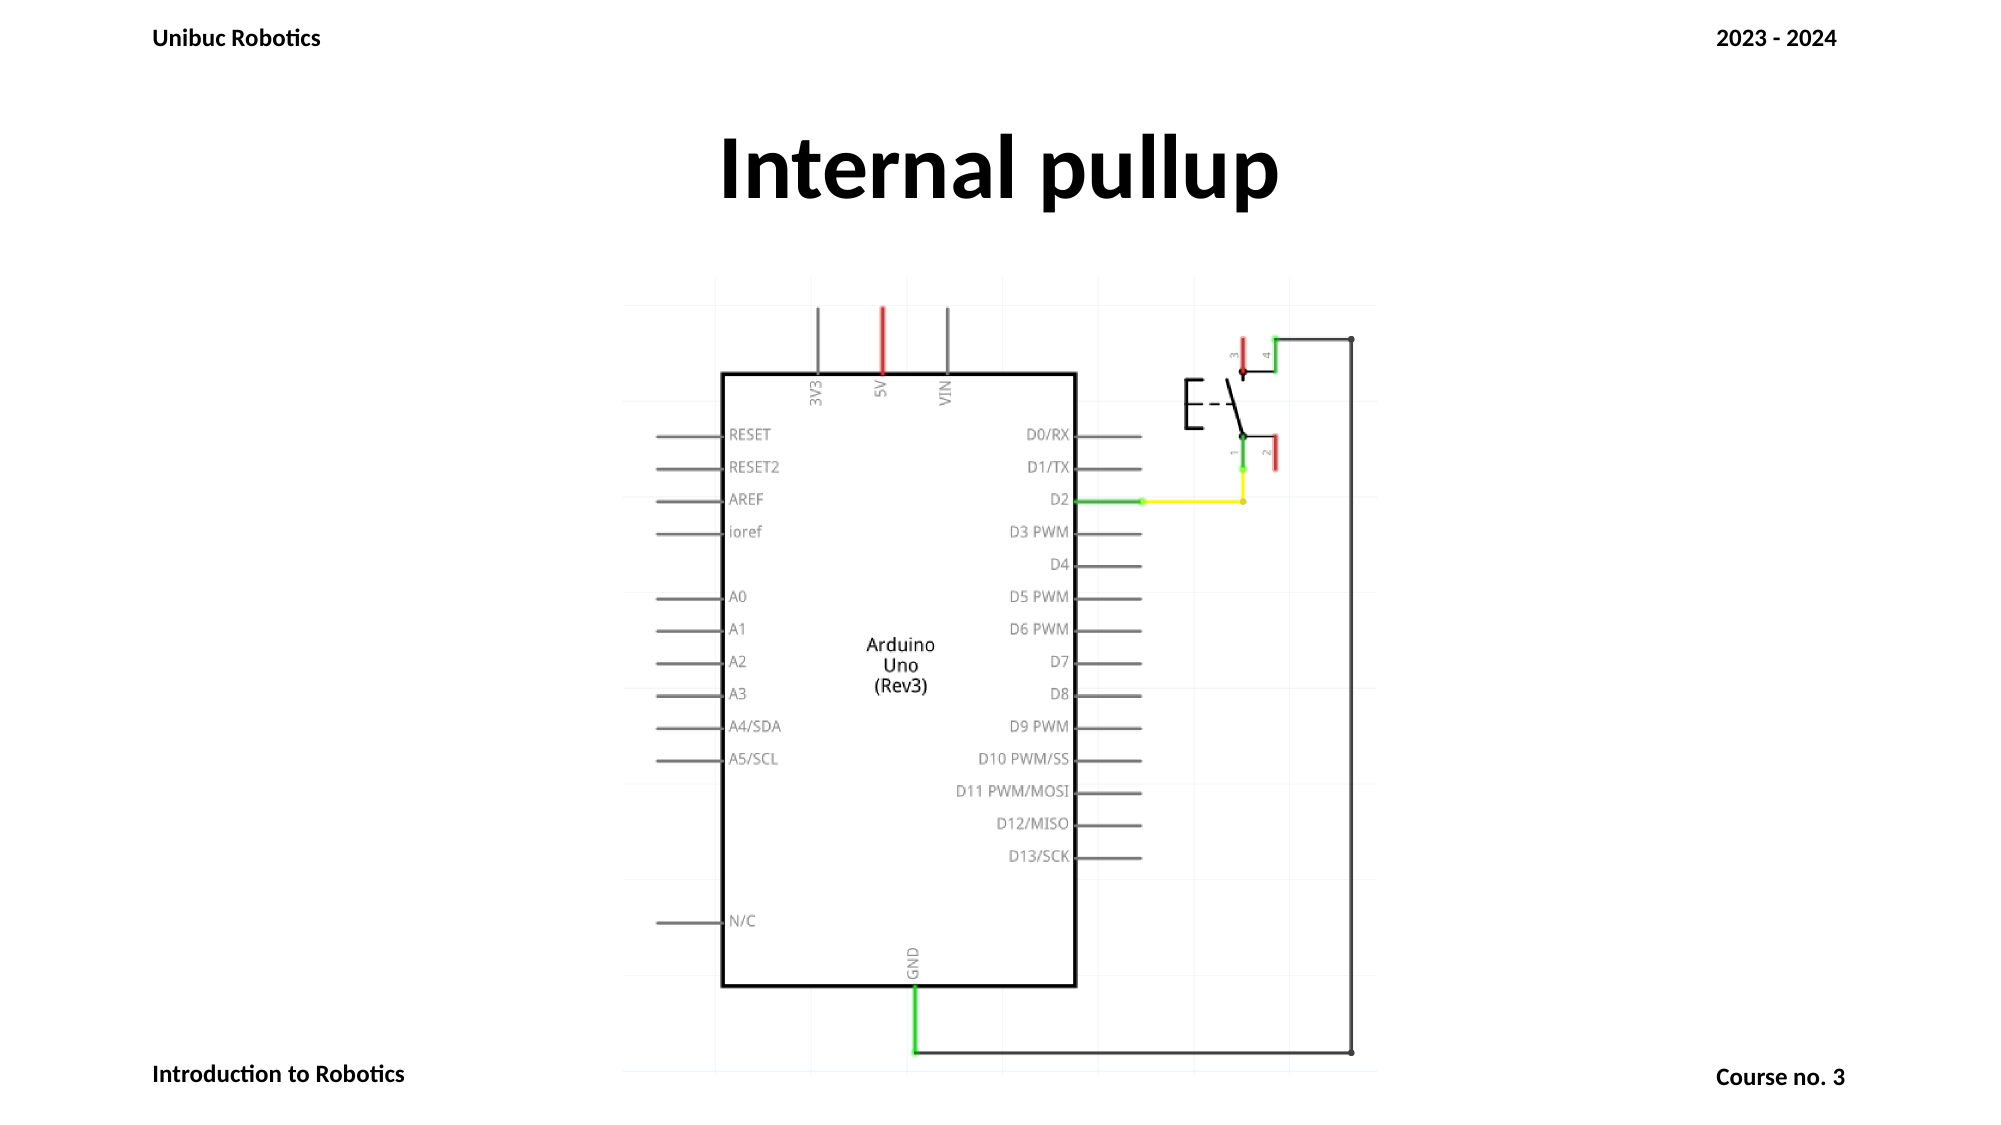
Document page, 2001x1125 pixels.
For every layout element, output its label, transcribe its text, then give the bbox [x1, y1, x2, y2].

title Internal pullup [137, 59, 1863, 278]
picture [622, 277, 1378, 1076]
